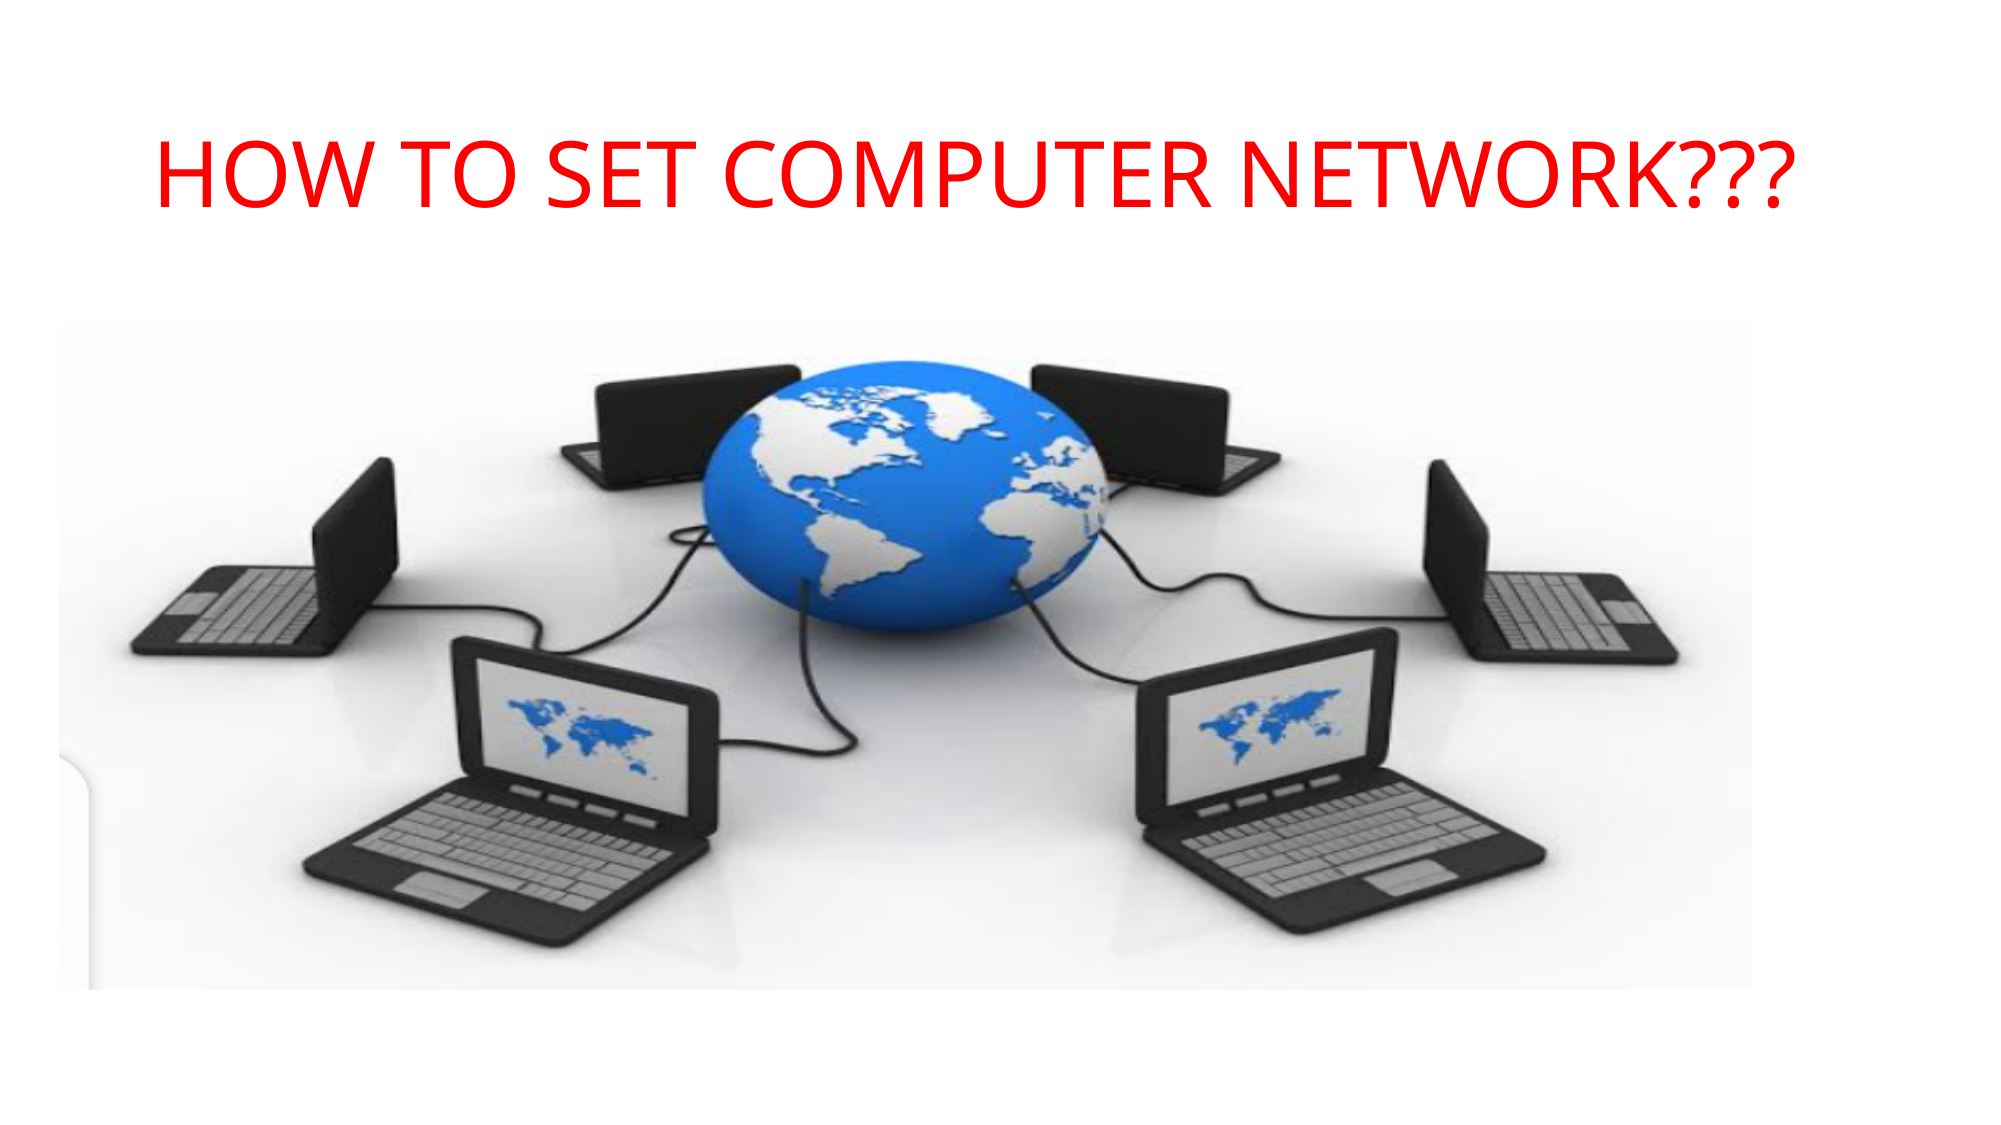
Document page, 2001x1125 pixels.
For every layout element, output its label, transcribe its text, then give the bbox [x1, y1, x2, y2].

title HOW TO SET COMPUTER NETWORK??? [137, 59, 1863, 296]
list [59, 322, 1752, 990]
